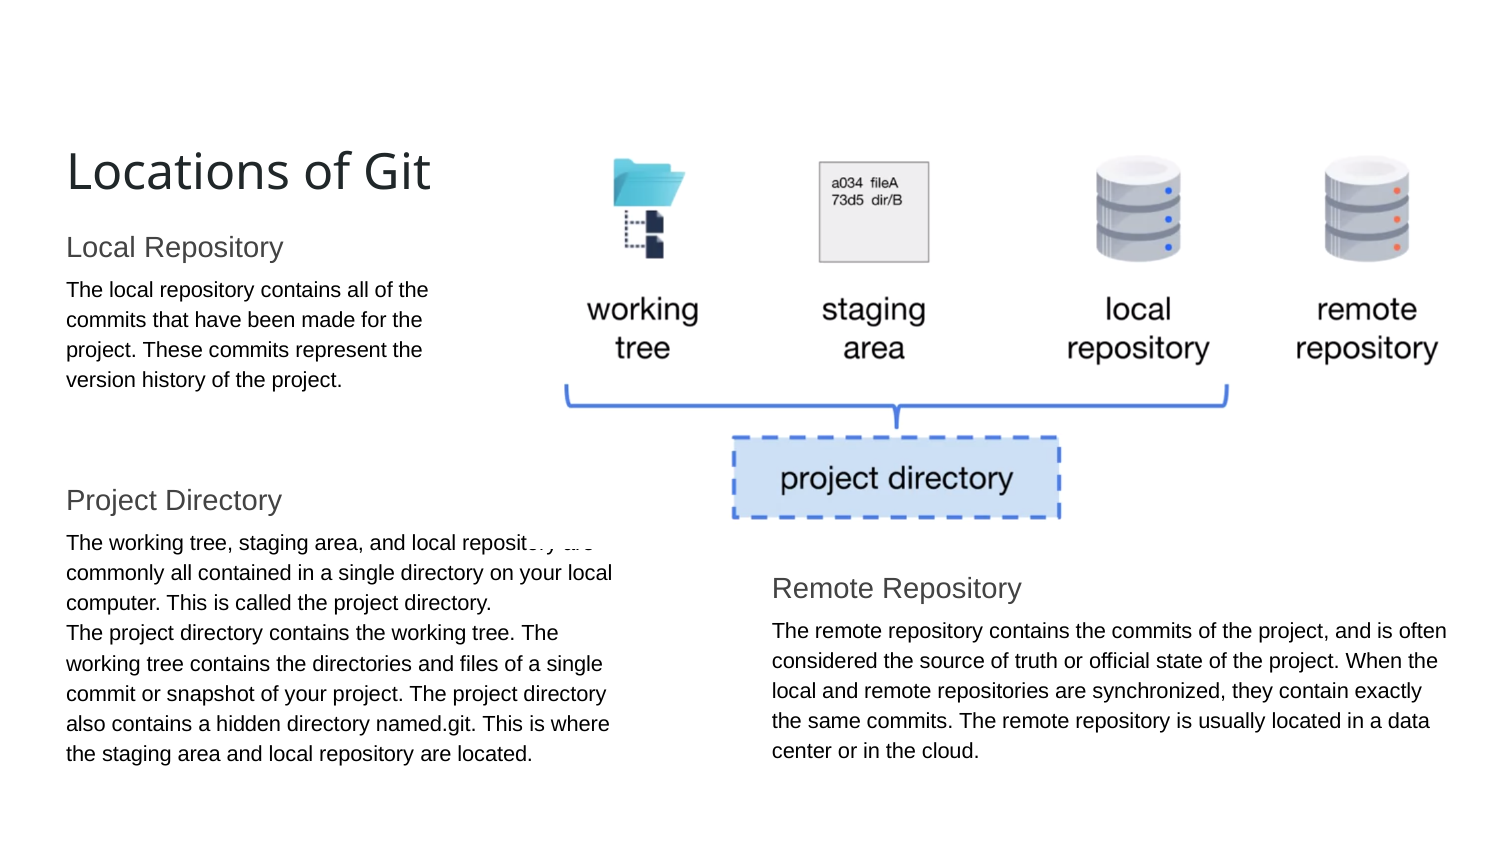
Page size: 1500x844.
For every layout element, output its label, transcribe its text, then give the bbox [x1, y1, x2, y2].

text_box Remote Repository The remote repository contains the commits of the project, and is often considered the source of truth or official state of the project. When the local and remote repositories are synchronized, they contain exactly the same commits. The remote repository is usually located in a data center or in the cloud. [756, 556, 1466, 778]
title Locations of Git [51, 91, 512, 207]
picture [527, 96, 1467, 550]
text_box Project Directory The working tree, staging area, and local repository are commonly all contained in a single directory on your local computer. This is called the project directory. The project directory contains the working tree. The working tree contains the directories and files of a single commit or snapshot of your project. The project directory also contains a hidden directory named.git. This is where the staging area and local repository are located. [51, 461, 650, 709]
list Local Repository The local repository contains all of the commits that have been made for the project. These commits represent the version history of the project. [51, 207, 512, 461]
